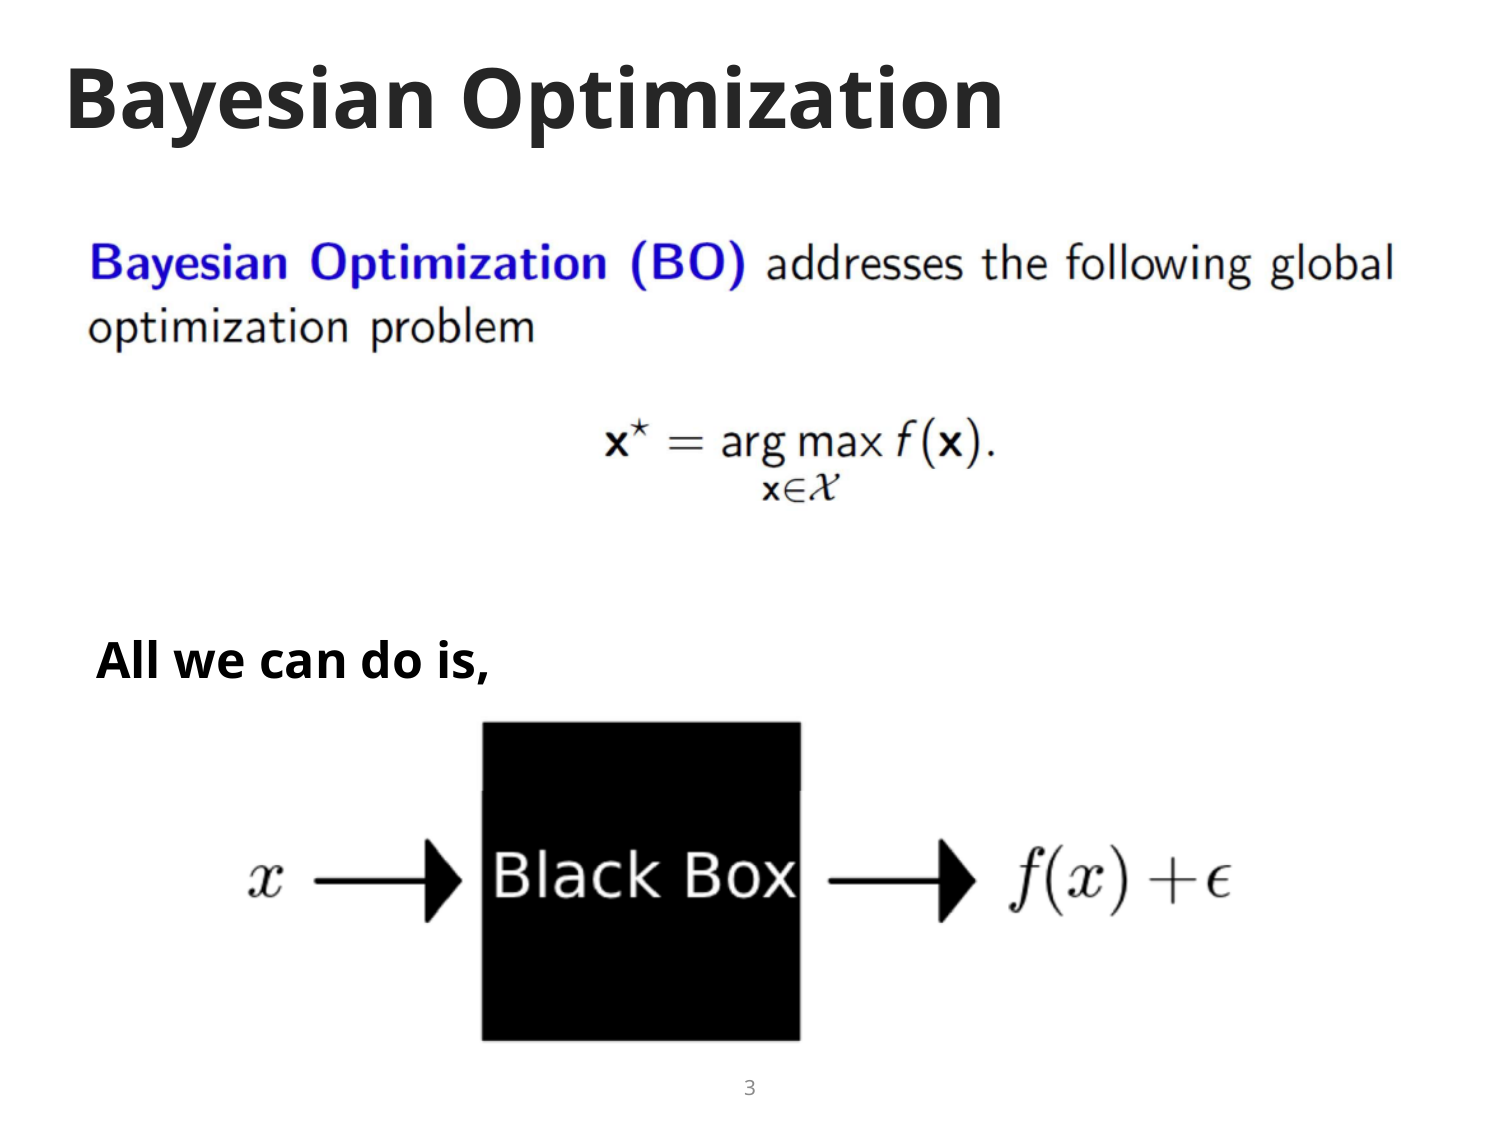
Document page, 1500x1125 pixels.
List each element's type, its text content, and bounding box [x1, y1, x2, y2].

text_box All we can do is, [81, 621, 520, 697]
title Bayesian Optimization [48, 41, 1456, 149]
picture [52, 207, 1429, 526]
picture [229, 705, 1286, 1059]
slide_number 3 [575, 1066, 925, 1119]
